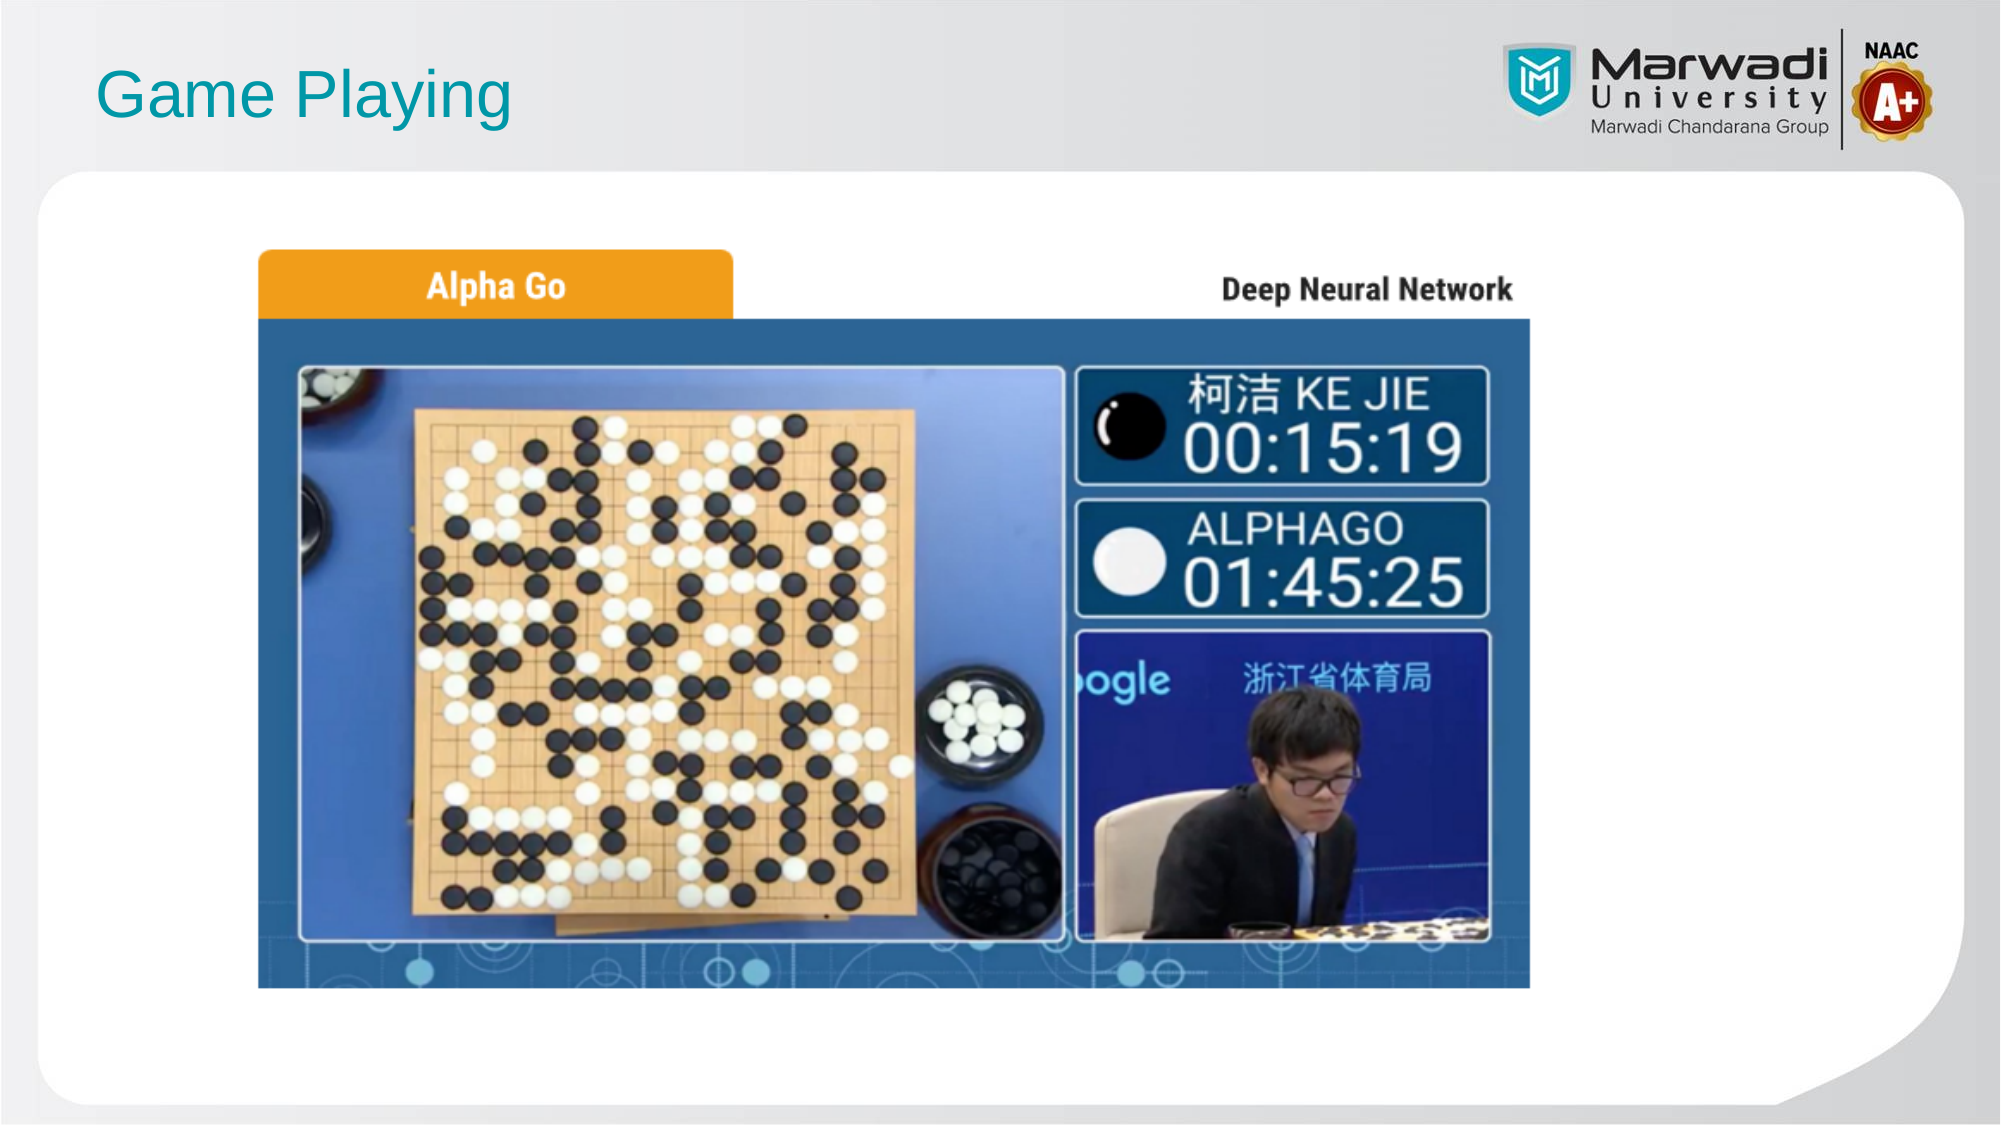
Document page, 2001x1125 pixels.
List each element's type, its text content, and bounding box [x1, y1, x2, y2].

text_box Game Playing [95, 48, 1493, 143]
picture [0, 0, 2001, 1125]
